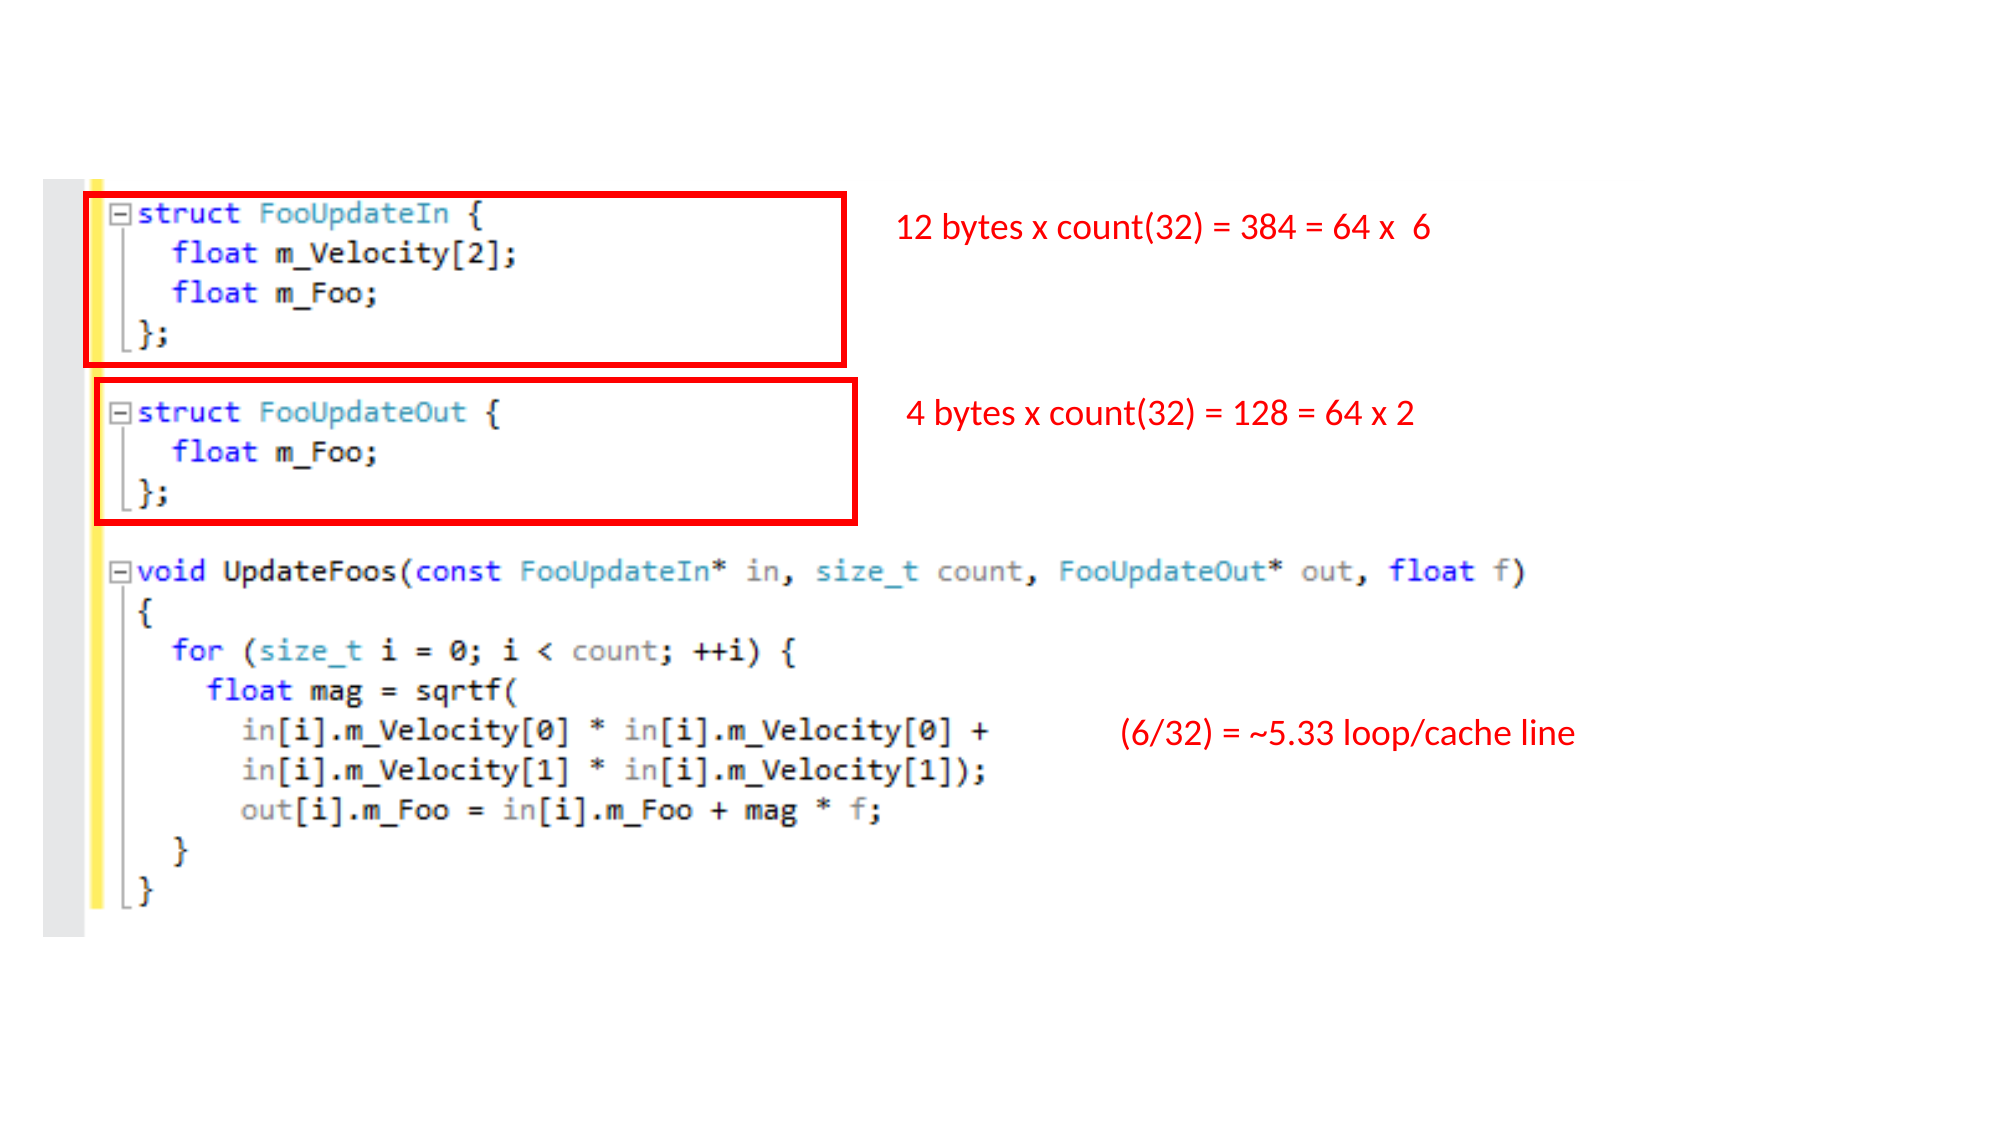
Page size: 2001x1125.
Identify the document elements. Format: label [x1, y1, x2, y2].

picture [43, 179, 1645, 937]
